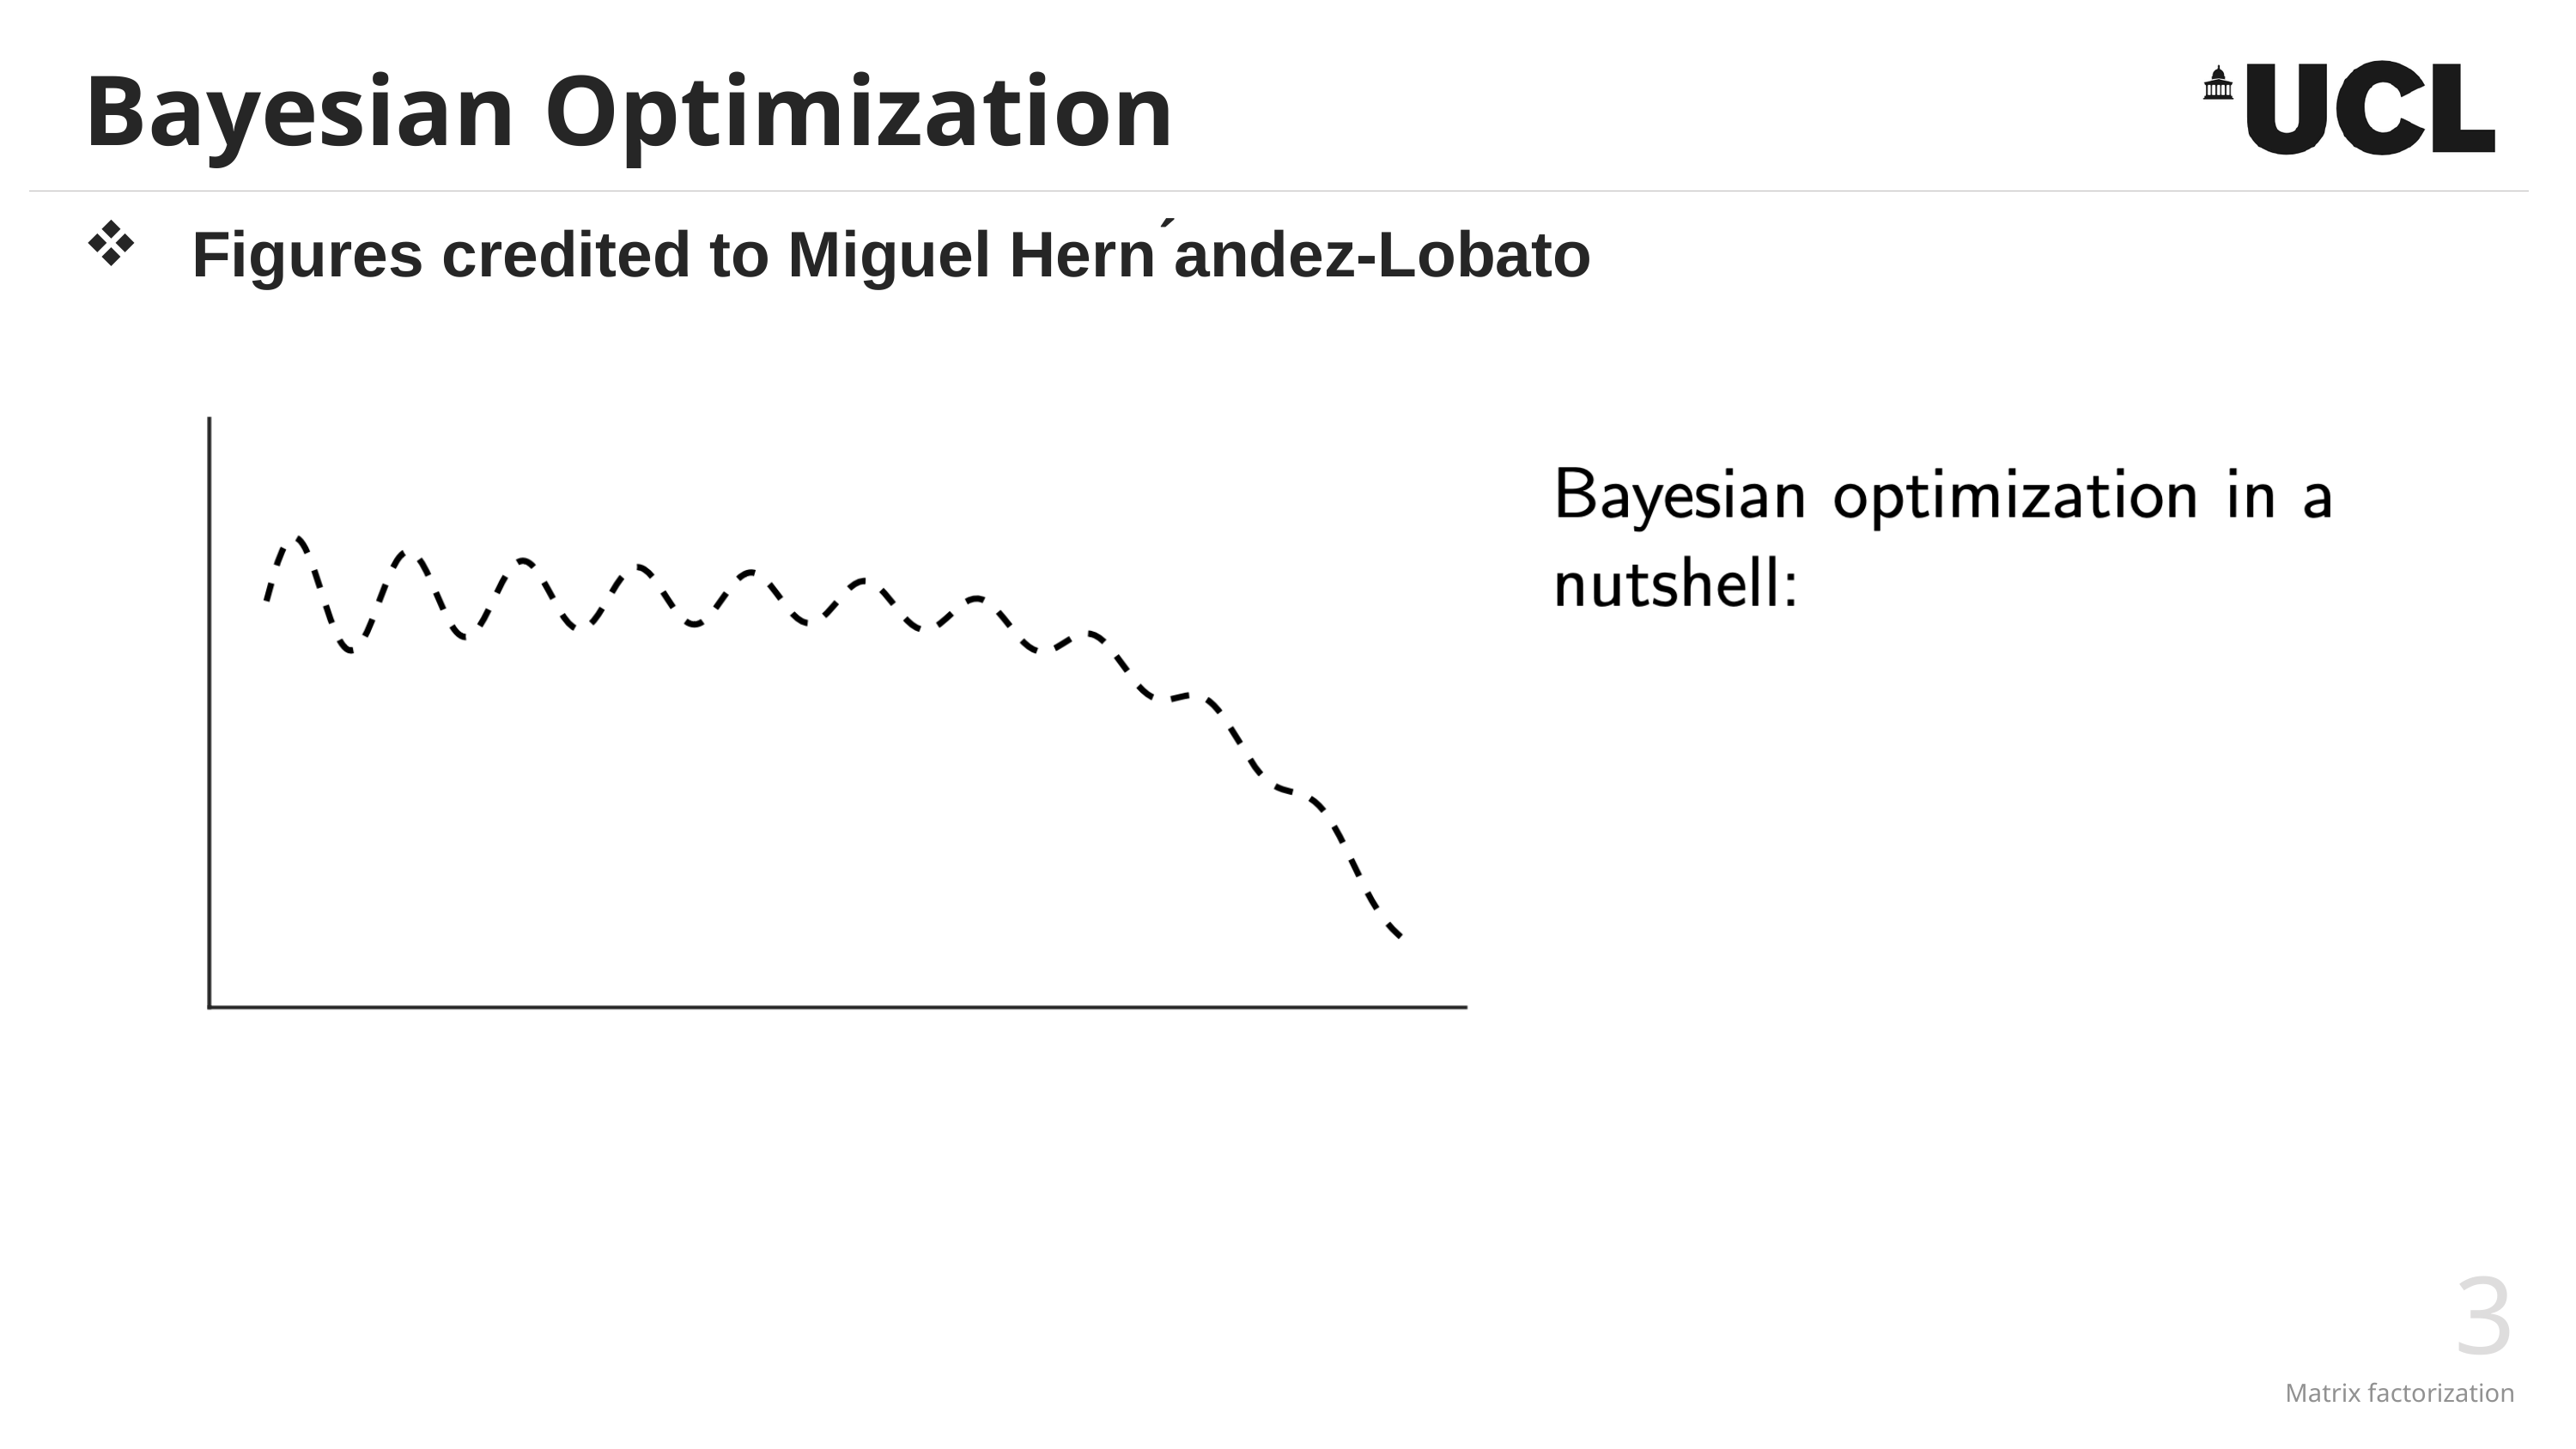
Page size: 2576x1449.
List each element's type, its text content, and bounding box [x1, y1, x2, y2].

picture [2191, 39, 2506, 167]
slide_number 3 [2146, 1257, 2529, 1354]
text_box Figures credited to Miguel Hern ́andez-Lobato [70, 191, 2483, 395]
footer Matrix factorization [1573, 1354, 2529, 1432]
title Bayesian Optimization [70, 19, 1499, 173]
picture [158, 363, 2418, 1085]
